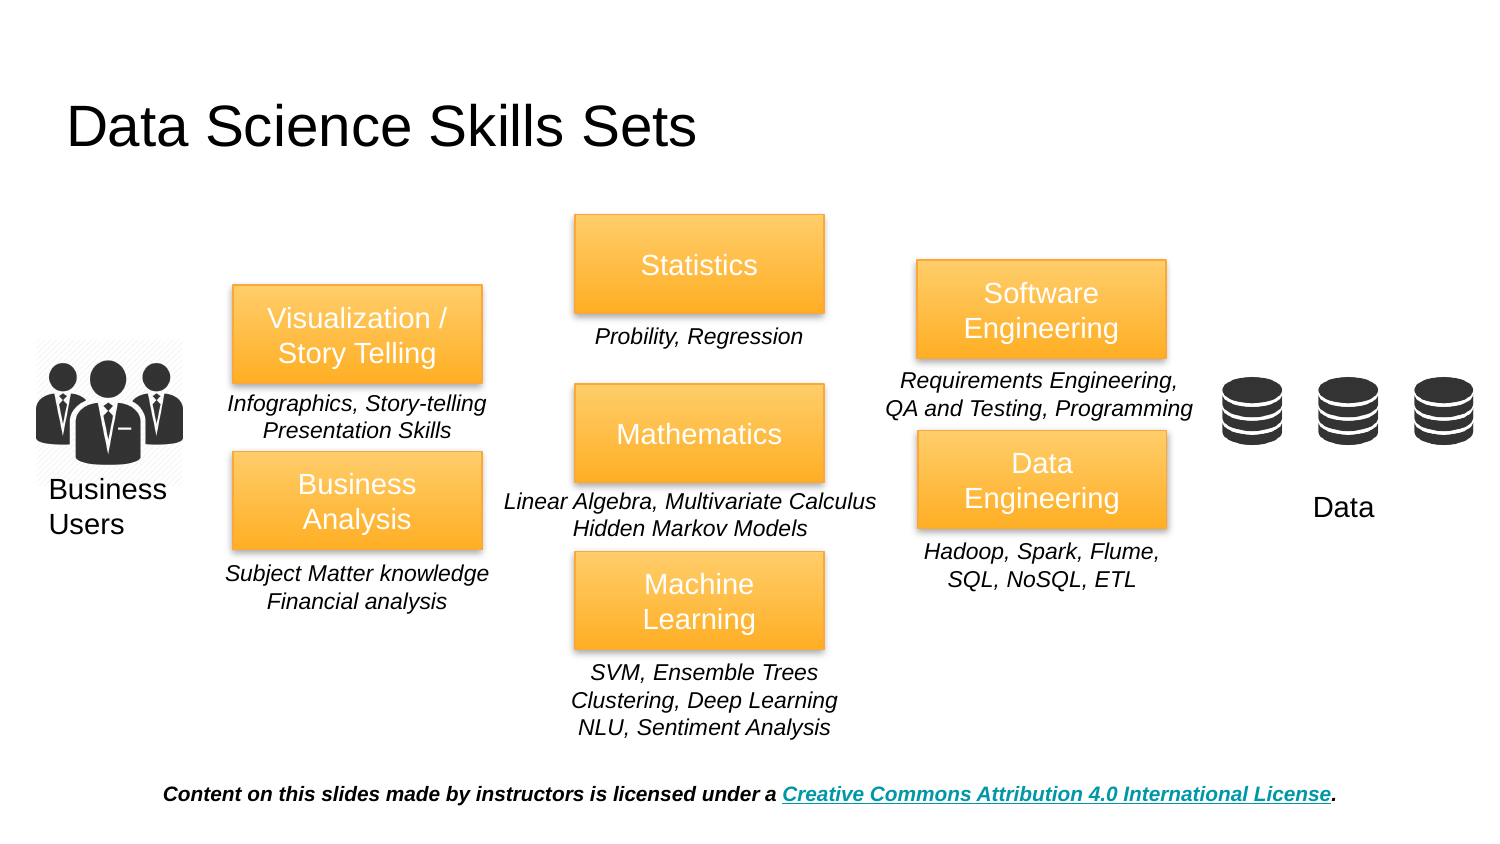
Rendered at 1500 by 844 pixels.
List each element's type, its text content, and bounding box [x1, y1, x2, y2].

text_box Software Engineering [917, 260, 1166, 358]
text_box Linear Algebra, Multivariate Calculus Hidden Markov Models [484, 479, 897, 550]
text_box Statistics [574, 214, 824, 313]
text_box Machine Learning [574, 551, 824, 650]
text_box Requirements Engineering, QA and Testing, Programming [862, 358, 1217, 430]
title Data Science Skills Sets [51, 72, 1449, 167]
text_box Mathematics [574, 384, 824, 479]
text_box Business Analysis [232, 452, 482, 550]
text_box Business Users [33, 493, 184, 549]
text_box Infographics, Story-telling Presentation Skills [208, 380, 506, 452]
picture [35, 338, 184, 487]
text_box Data Engineering [917, 430, 1167, 529]
text_box Subject Matter knowledge Financial analysis [206, 551, 509, 623]
text_box Visualization / Story Telling [232, 285, 482, 380]
text_box Data [1297, 480, 1391, 531]
text_box Hadoop, Spark, Flume, SQL, NoSQL, ETL [905, 529, 1180, 600]
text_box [1216, 376, 1480, 448]
text_box Probility, Regression [575, 314, 824, 358]
text_box SVM, Ensemble Trees Clustering, Deep Learning NLU, Sentiment Analysis [511, 650, 898, 749]
